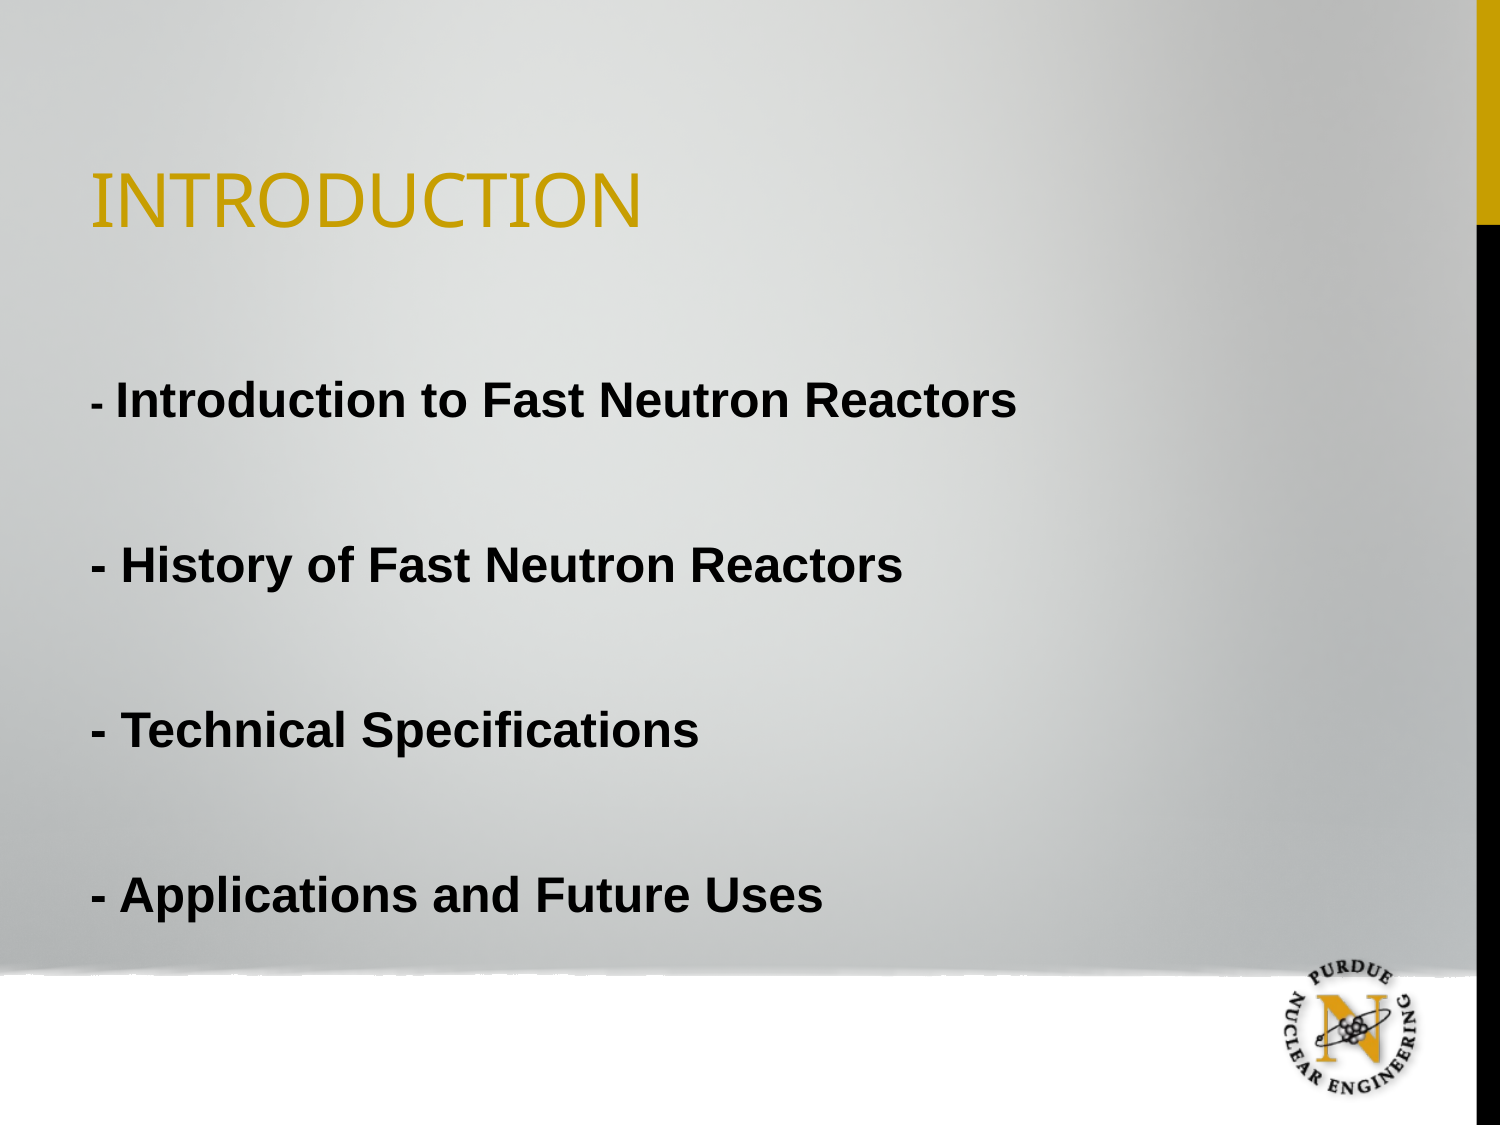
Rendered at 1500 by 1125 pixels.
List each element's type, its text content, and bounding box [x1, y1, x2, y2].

list - Introduction to Fast Neutron Reactors - History of Fast Neutron Reactors - Technical Specifications - Applications and Future Uses [75, 287, 1325, 963]
title Introduction [75, 25, 1025, 250]
picture [0, 0, 1476, 1125]
